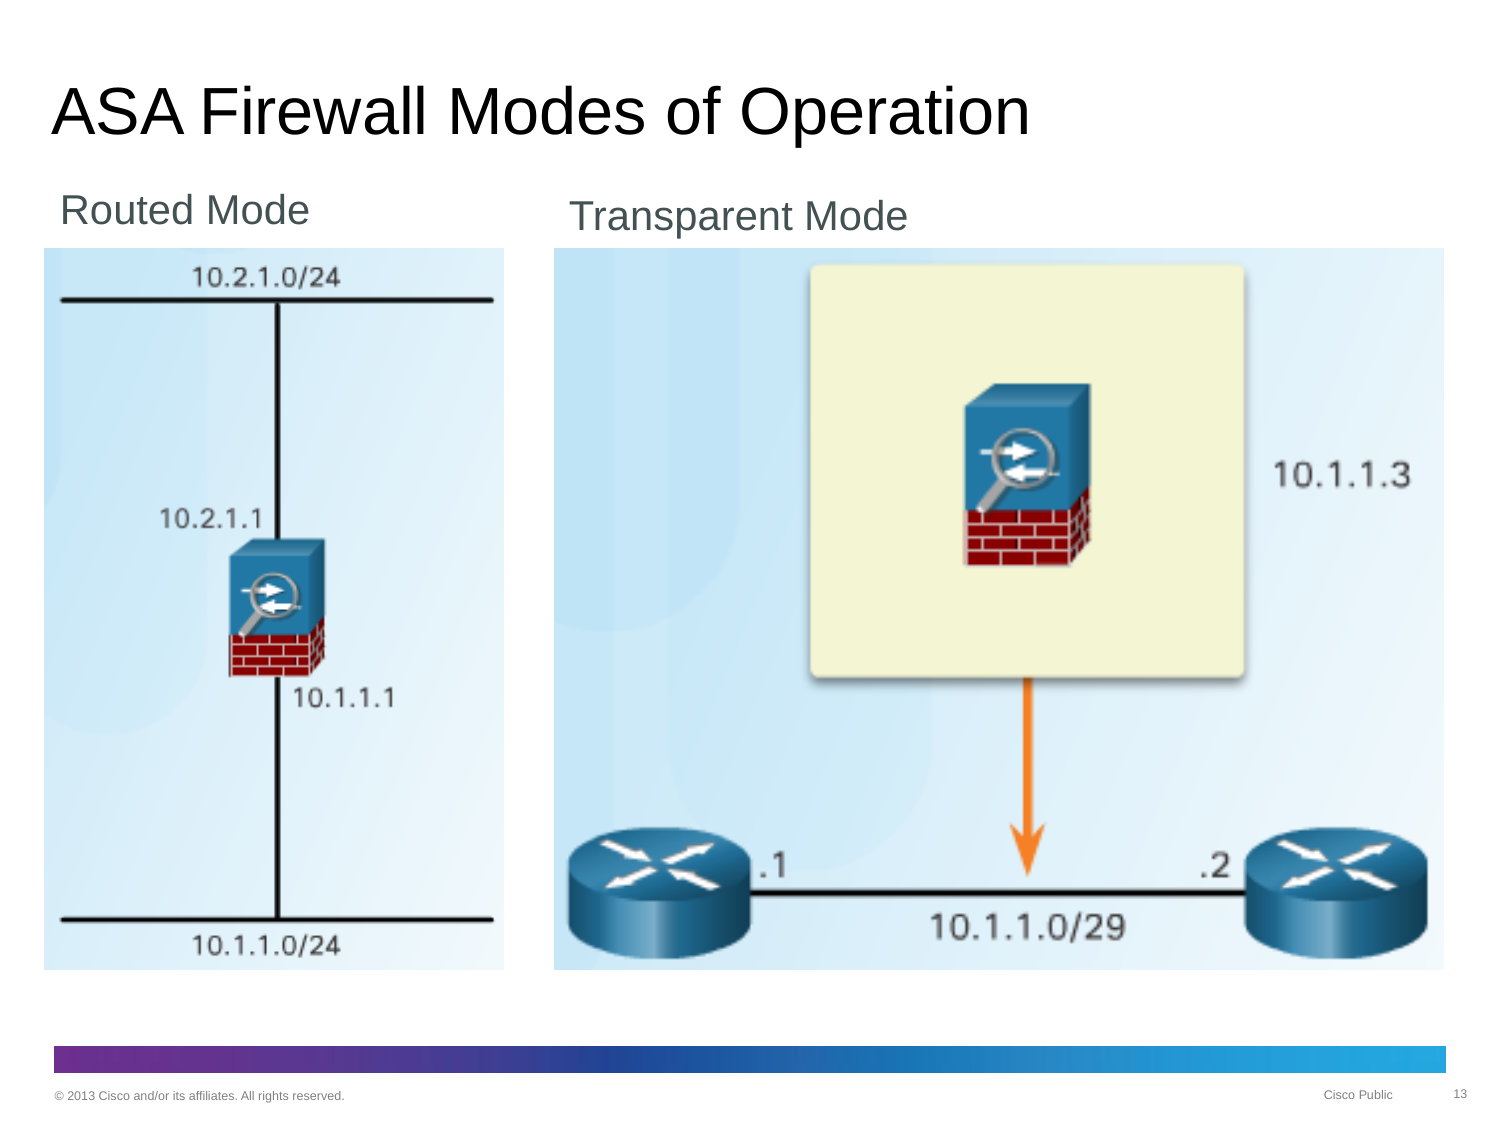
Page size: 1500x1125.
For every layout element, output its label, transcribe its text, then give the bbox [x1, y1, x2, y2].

text_box Routed Mode [44, 179, 381, 247]
text_box Transparent Mode [554, 184, 1049, 246]
picture [54, 1046, 1446, 1073]
picture [553, 247, 1444, 970]
picture [44, 247, 505, 970]
title ASA Firewall Modes of Operation [37, 17, 1447, 155]
